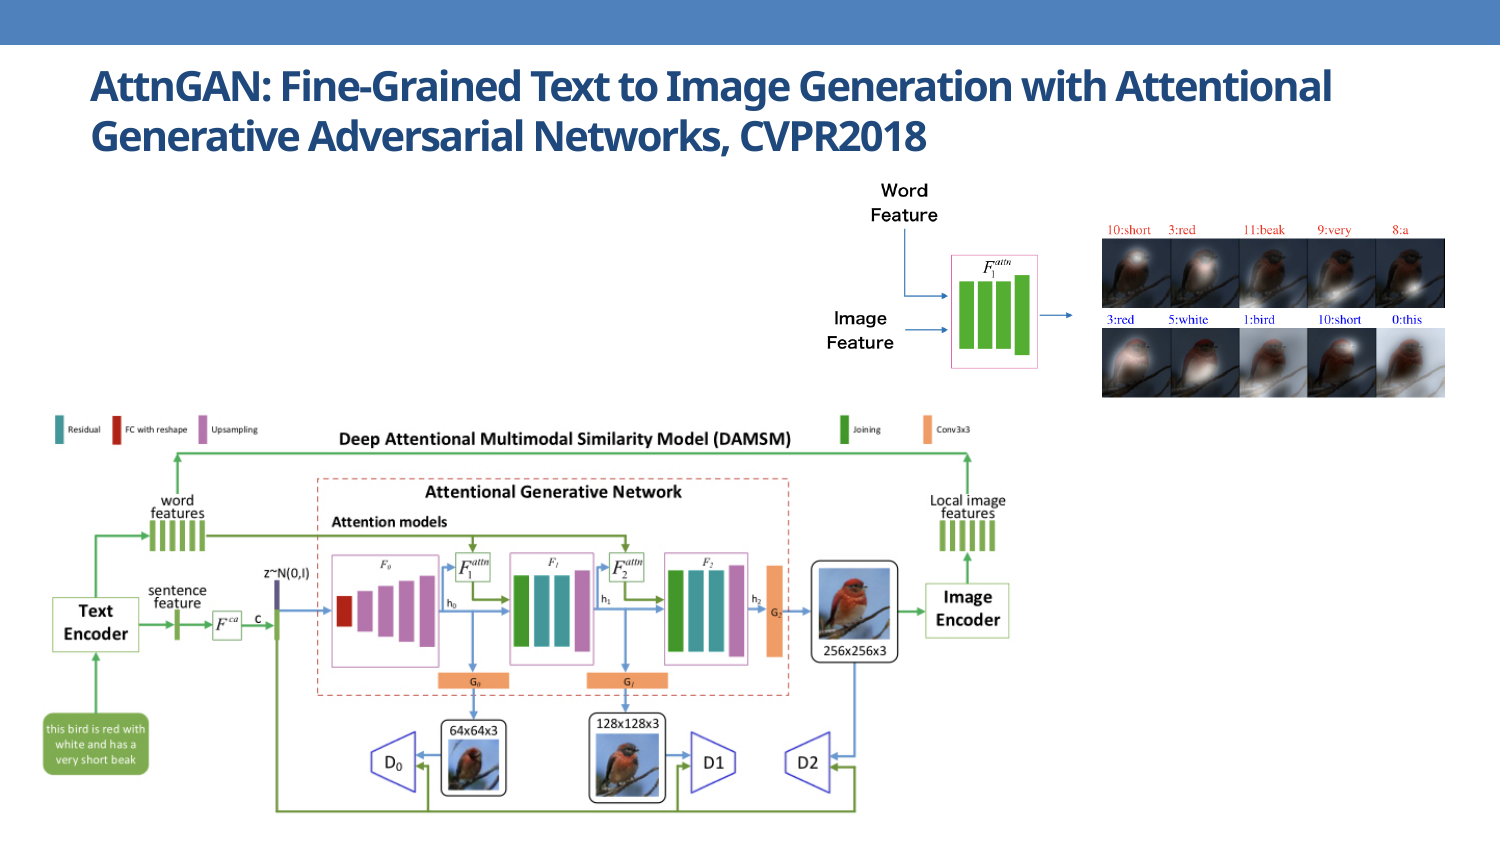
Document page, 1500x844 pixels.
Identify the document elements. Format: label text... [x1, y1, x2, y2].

title AttnGAN: Fine-Grained Text to Image Generation with Attentional Generative Adversarial Networks, CVPR2018 [75, 65, 1425, 154]
picture [26, 167, 1459, 827]
